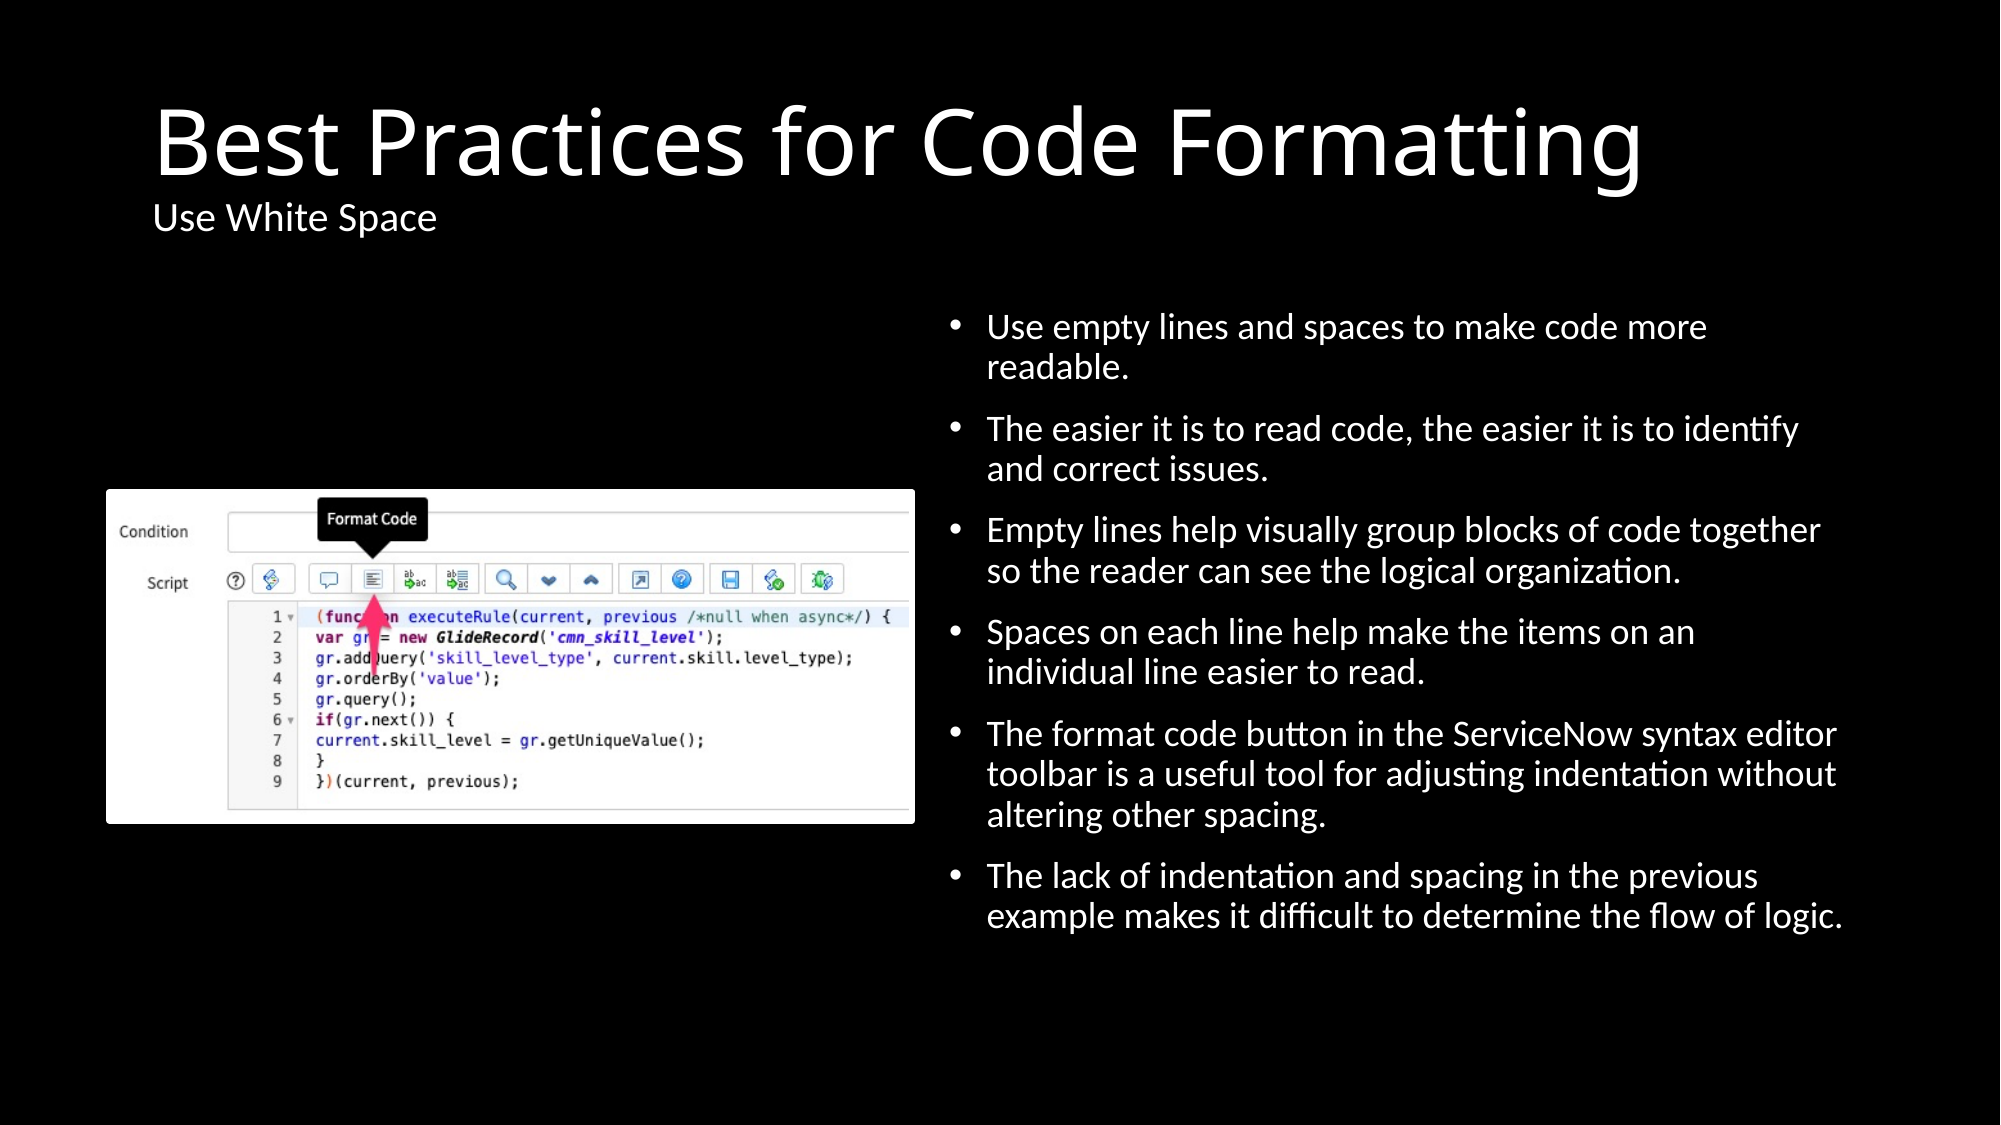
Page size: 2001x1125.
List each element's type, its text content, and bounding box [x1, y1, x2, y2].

list Use empty lines and spaces to make code more readable. The easier it is to read code, the easier it is to identify and correct issues. Empty lines help visually group blocks of code together so the reader can see the logical organization. Spaces on each line help make the items on an individual line easier to read. The format code button in the ServiceNow syntax editor toolbar is a useful tool for adjusting indentation without altering other spacing. The lack of indentation and spacing in the previous example makes it difficult to determine the flow of logic. [934, 299, 1863, 1014]
title Best Practices for Code Formatting Use White Space [137, 59, 1863, 278]
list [112, 495, 910, 818]
